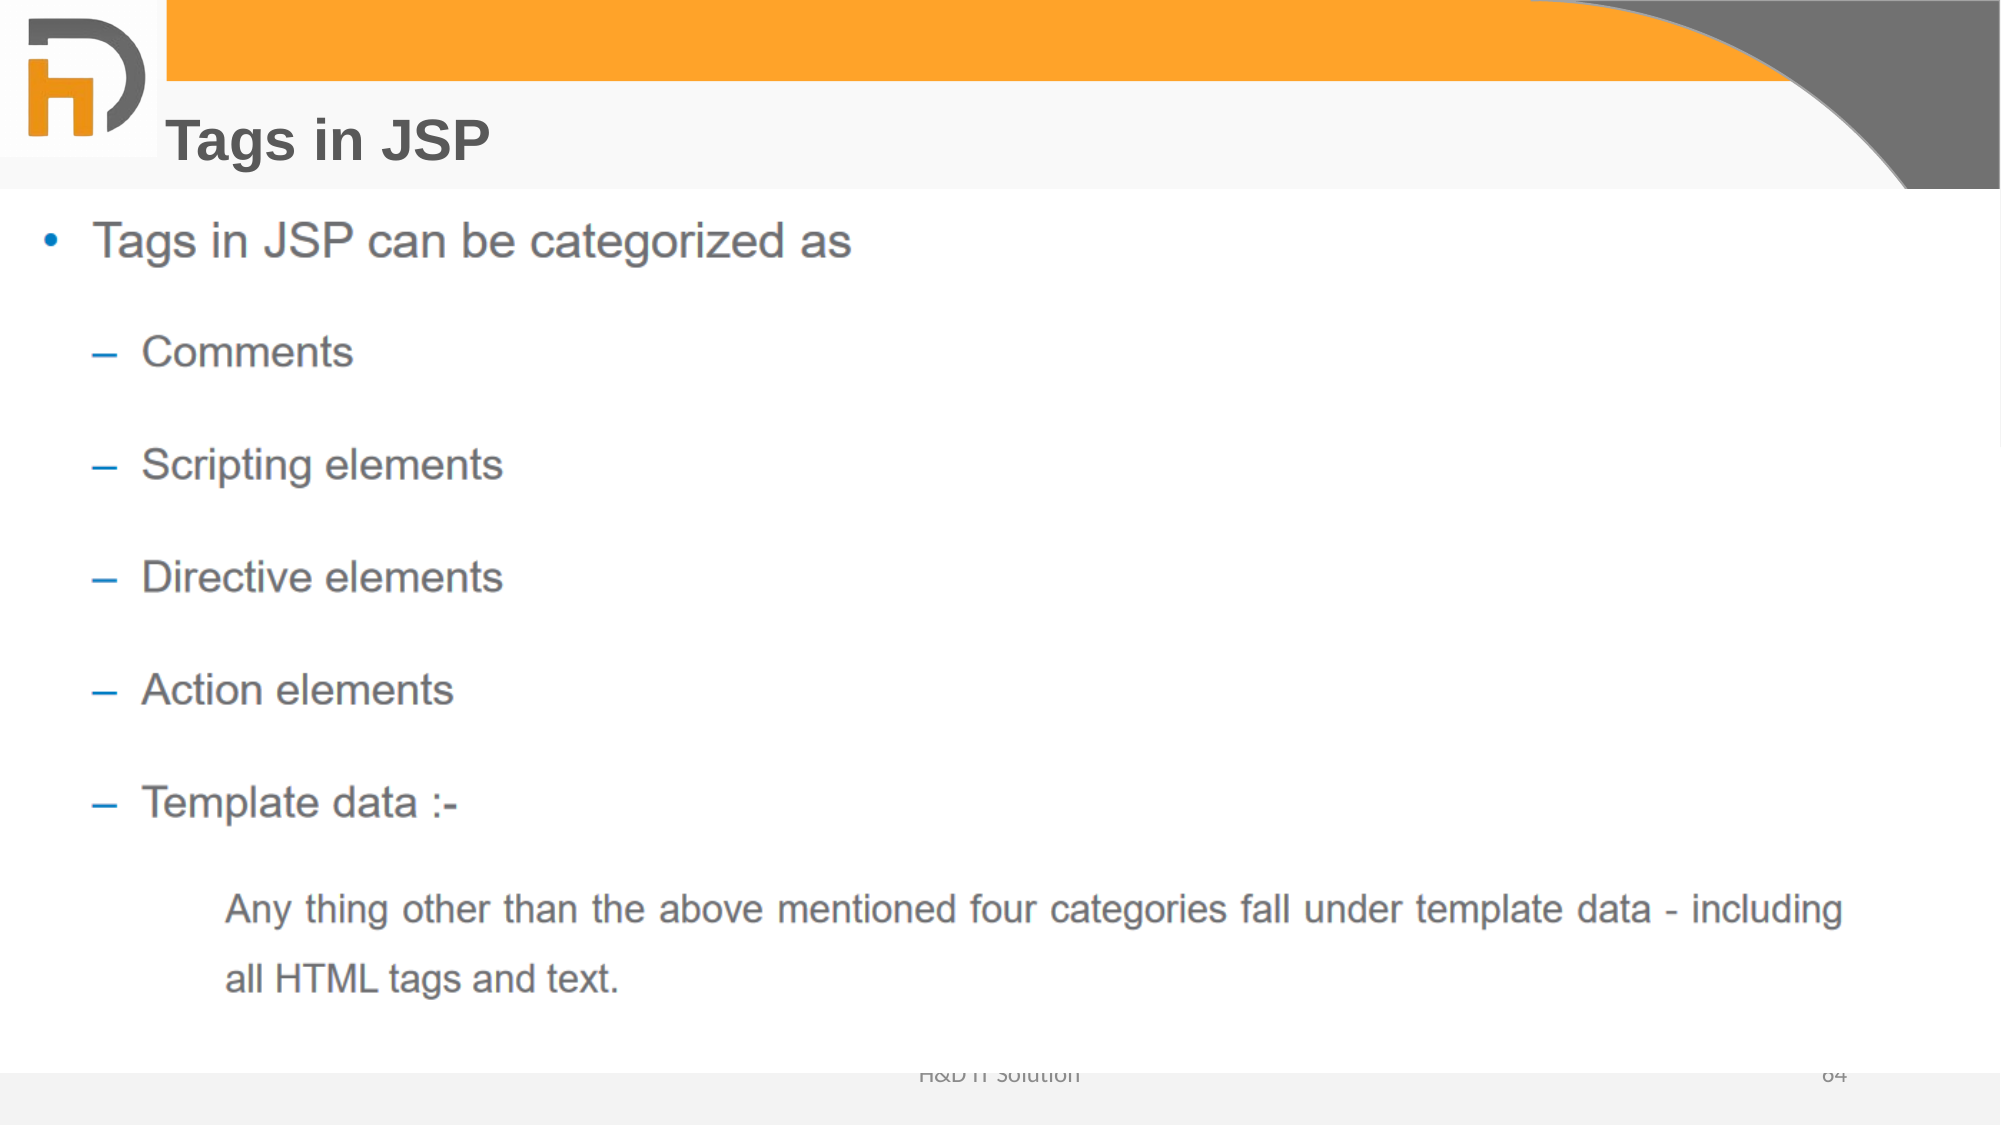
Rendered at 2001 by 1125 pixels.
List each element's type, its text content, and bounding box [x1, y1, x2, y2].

slide_number 64 [1412, 1073, 1863, 1103]
text_box Tags in JSP [150, 94, 1152, 180]
picture [0, 0, 157, 157]
picture [0, 189, 2000, 1073]
footer H&D IT Solution [662, 1073, 1338, 1103]
